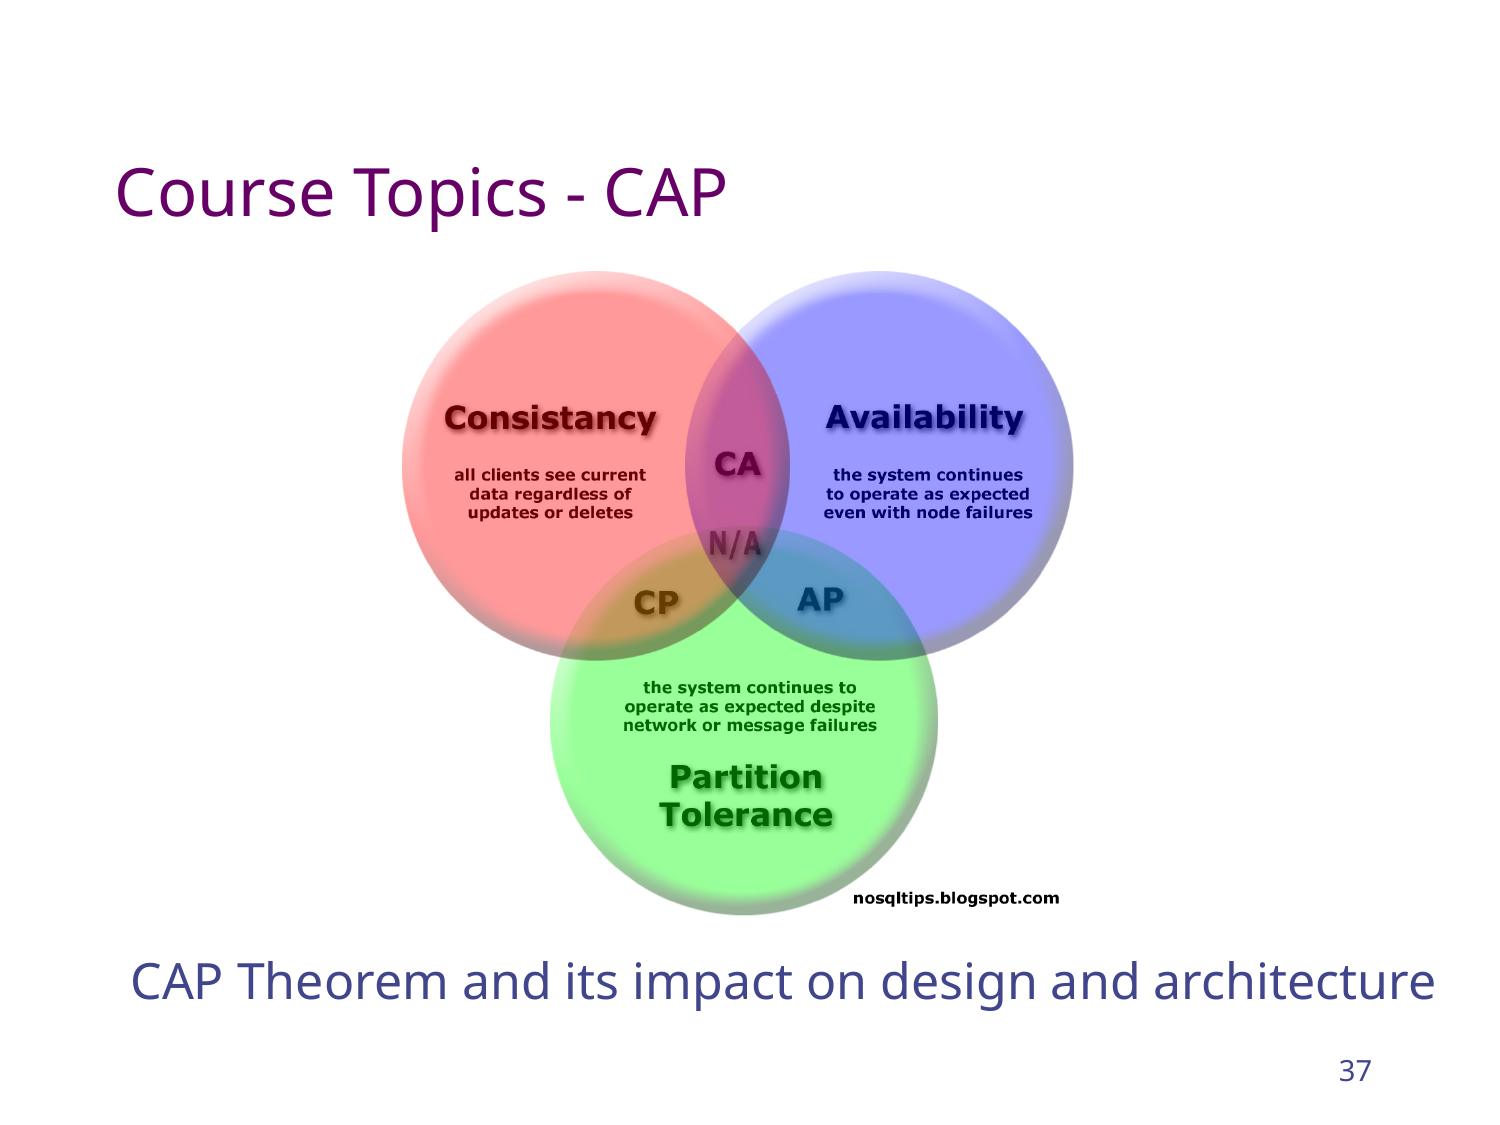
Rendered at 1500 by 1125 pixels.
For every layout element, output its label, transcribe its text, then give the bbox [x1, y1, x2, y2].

text_box CAP Theorem and its impact on design and architecture [115, 942, 1453, 1017]
picture [399, 259, 1076, 936]
slide_number 37 [1074, 1025, 1388, 1100]
title Course Topics - CAP [99, 50, 1375, 238]
